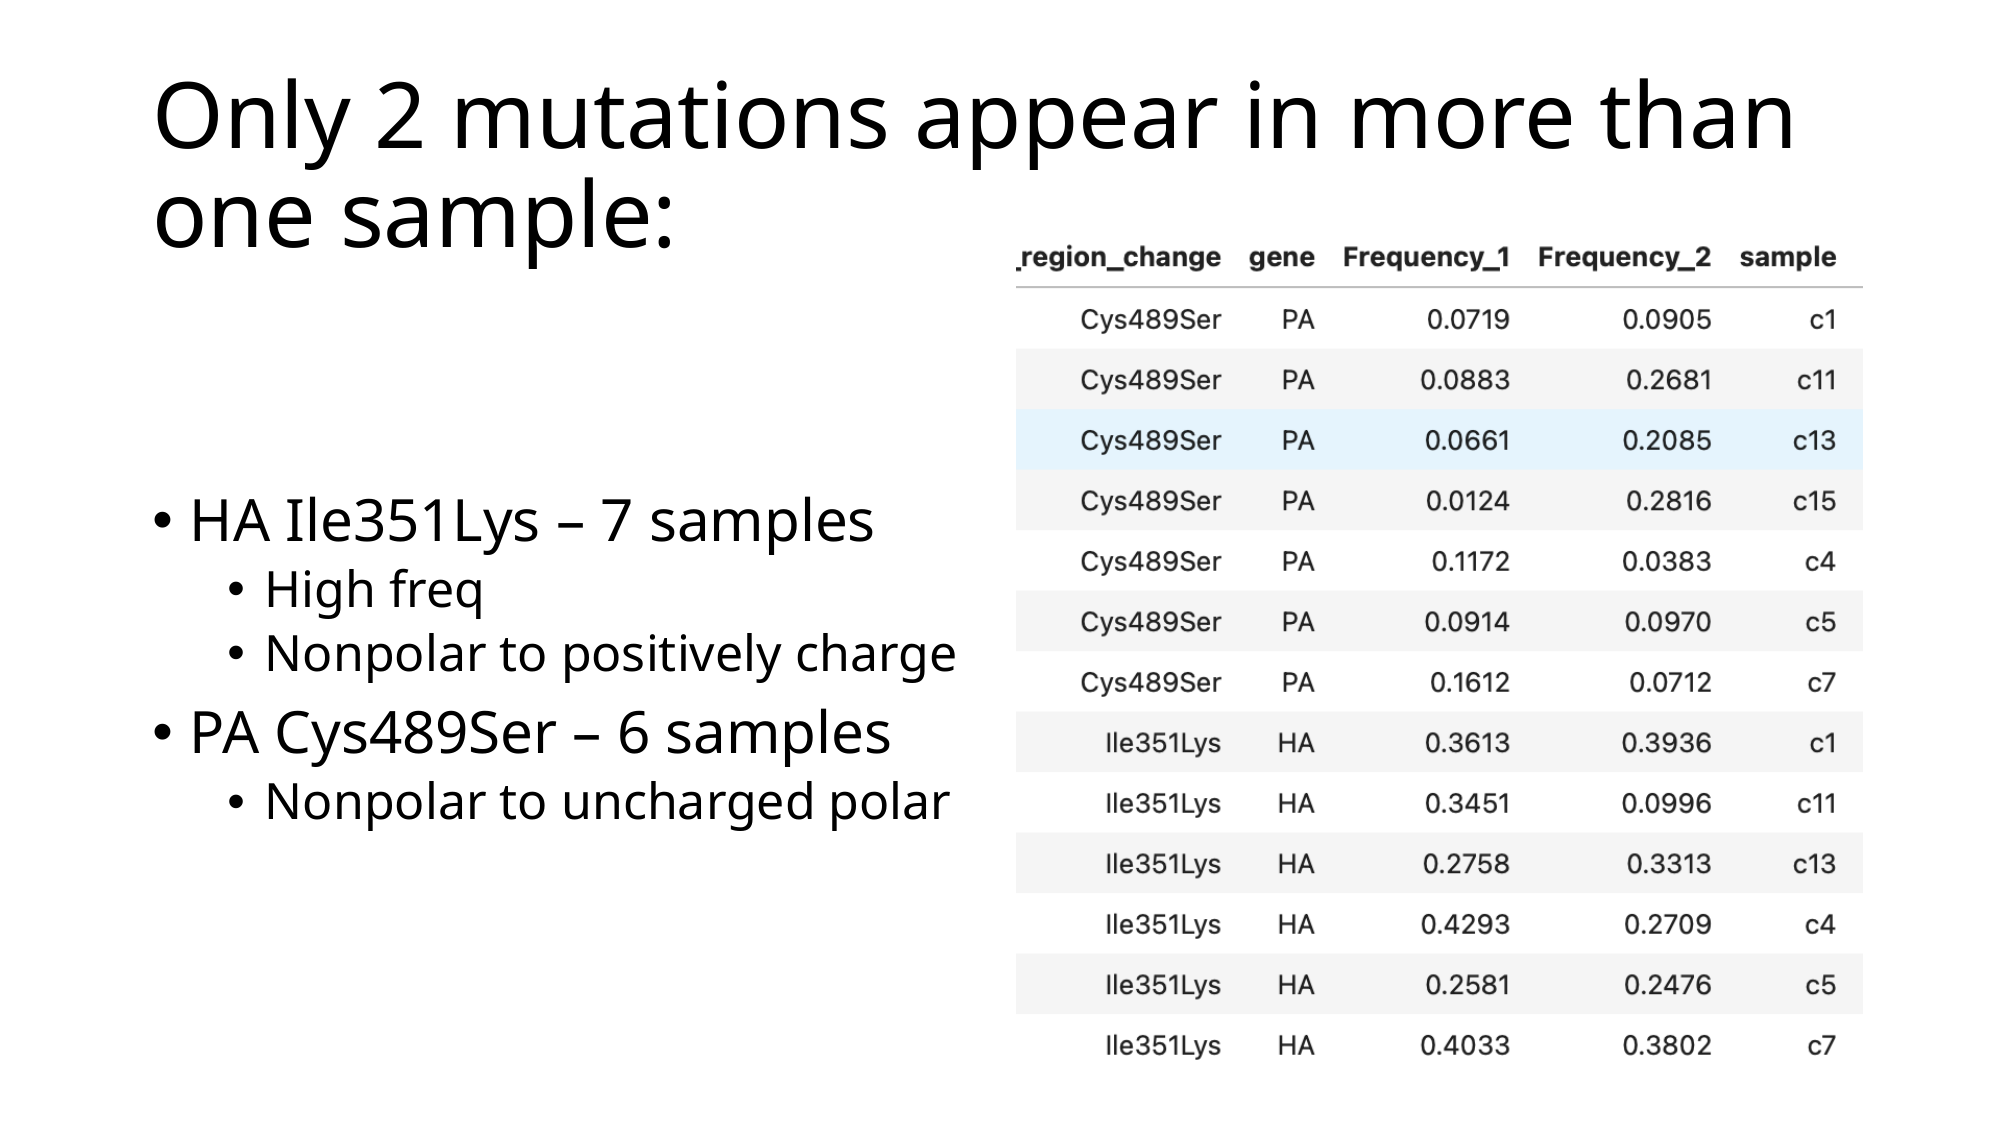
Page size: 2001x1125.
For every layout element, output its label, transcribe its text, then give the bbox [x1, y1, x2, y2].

list HA Ile351Lys – 7 samples High freq Nonpolar to positively charge PA Cys489Ser – 6 samples Nonpolar to uncharged polar [137, 483, 1863, 1125]
title Only 2 mutations appear in more than one sample: [137, 59, 1863, 278]
picture [1016, 236, 1864, 1086]
